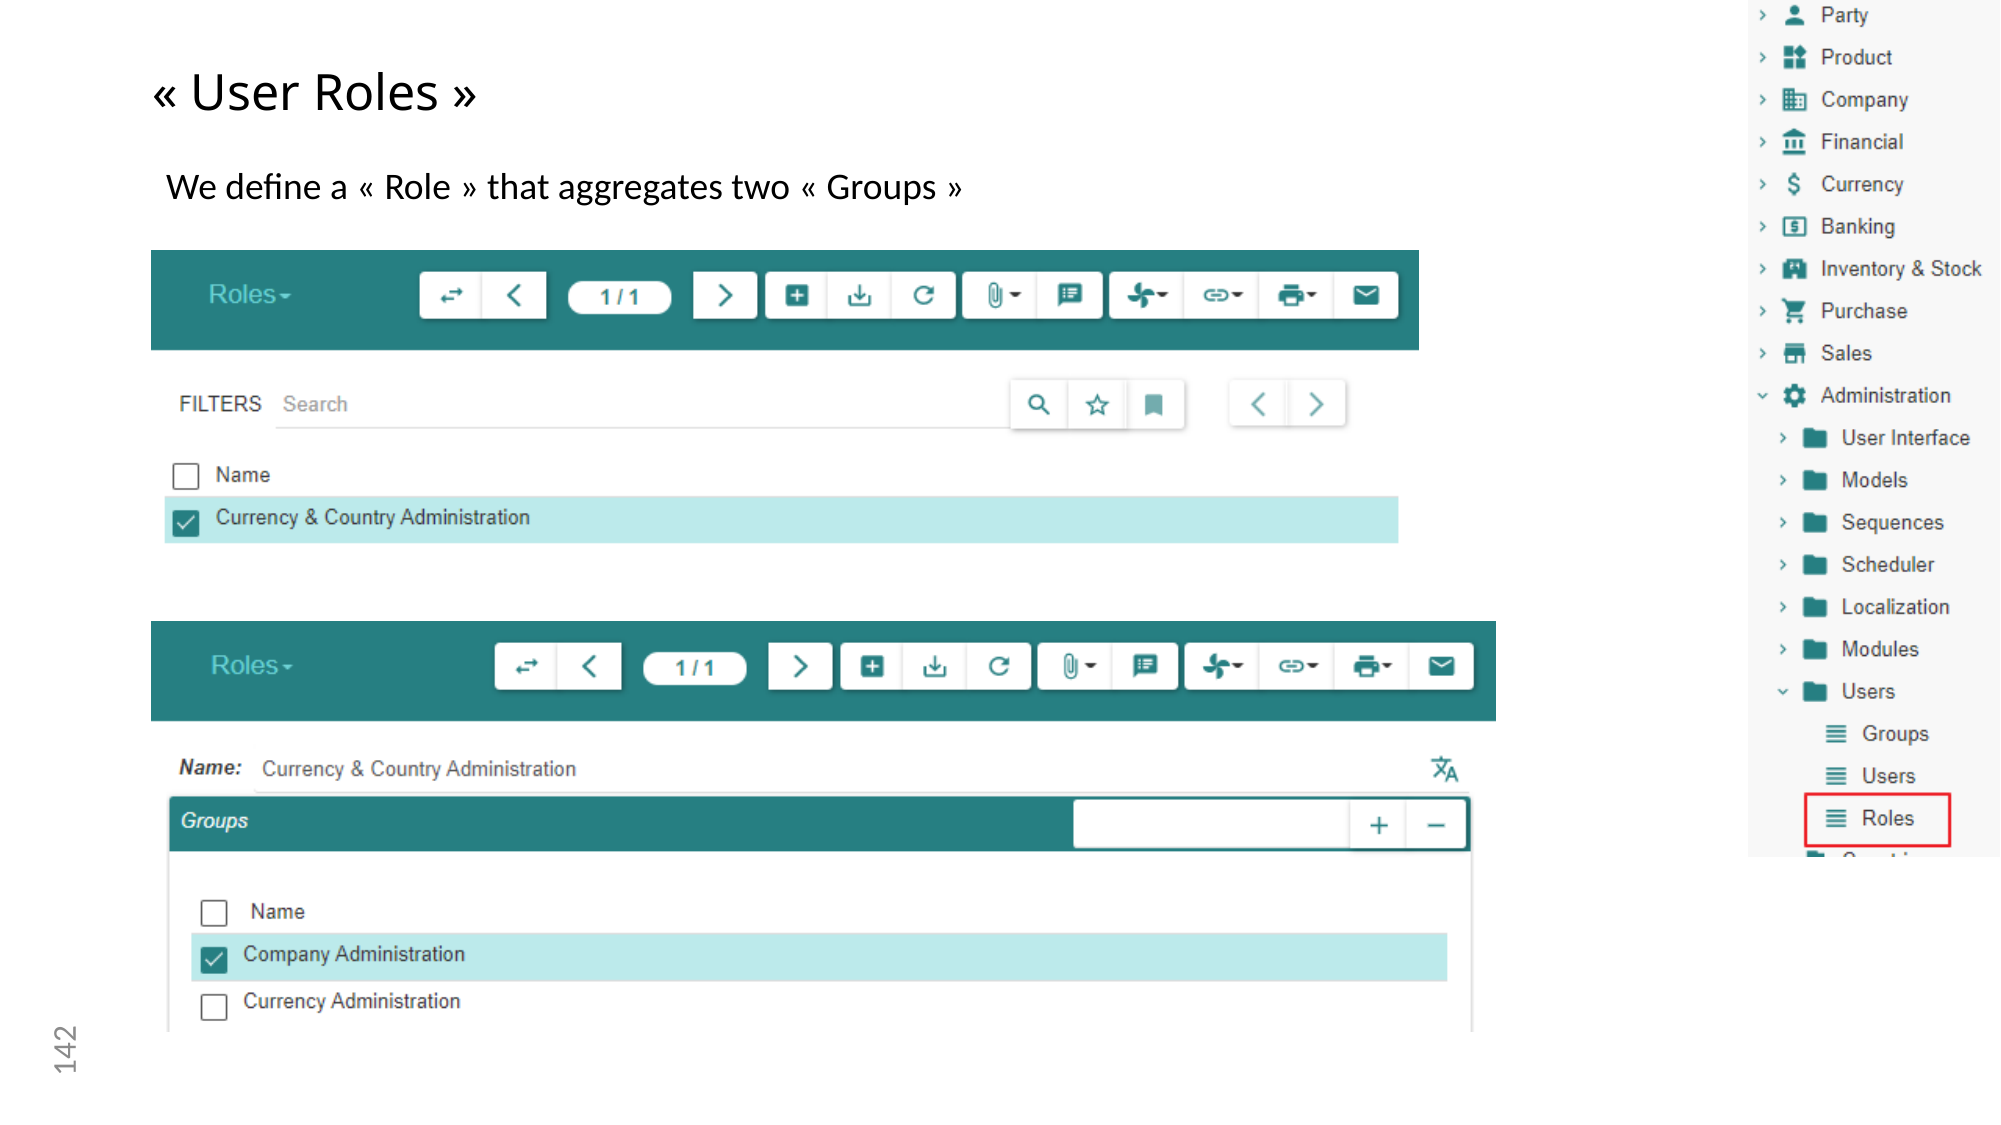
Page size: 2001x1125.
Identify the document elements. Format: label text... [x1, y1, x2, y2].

picture [151, 250, 1419, 545]
text_box We define a « Role » that aggregates two « Groups » [151, 154, 1369, 215]
title « User Roles » [137, 59, 1748, 136]
slide_number 142 [32, 995, 93, 1108]
picture [151, 621, 1496, 1032]
picture [1748, 0, 2000, 857]
